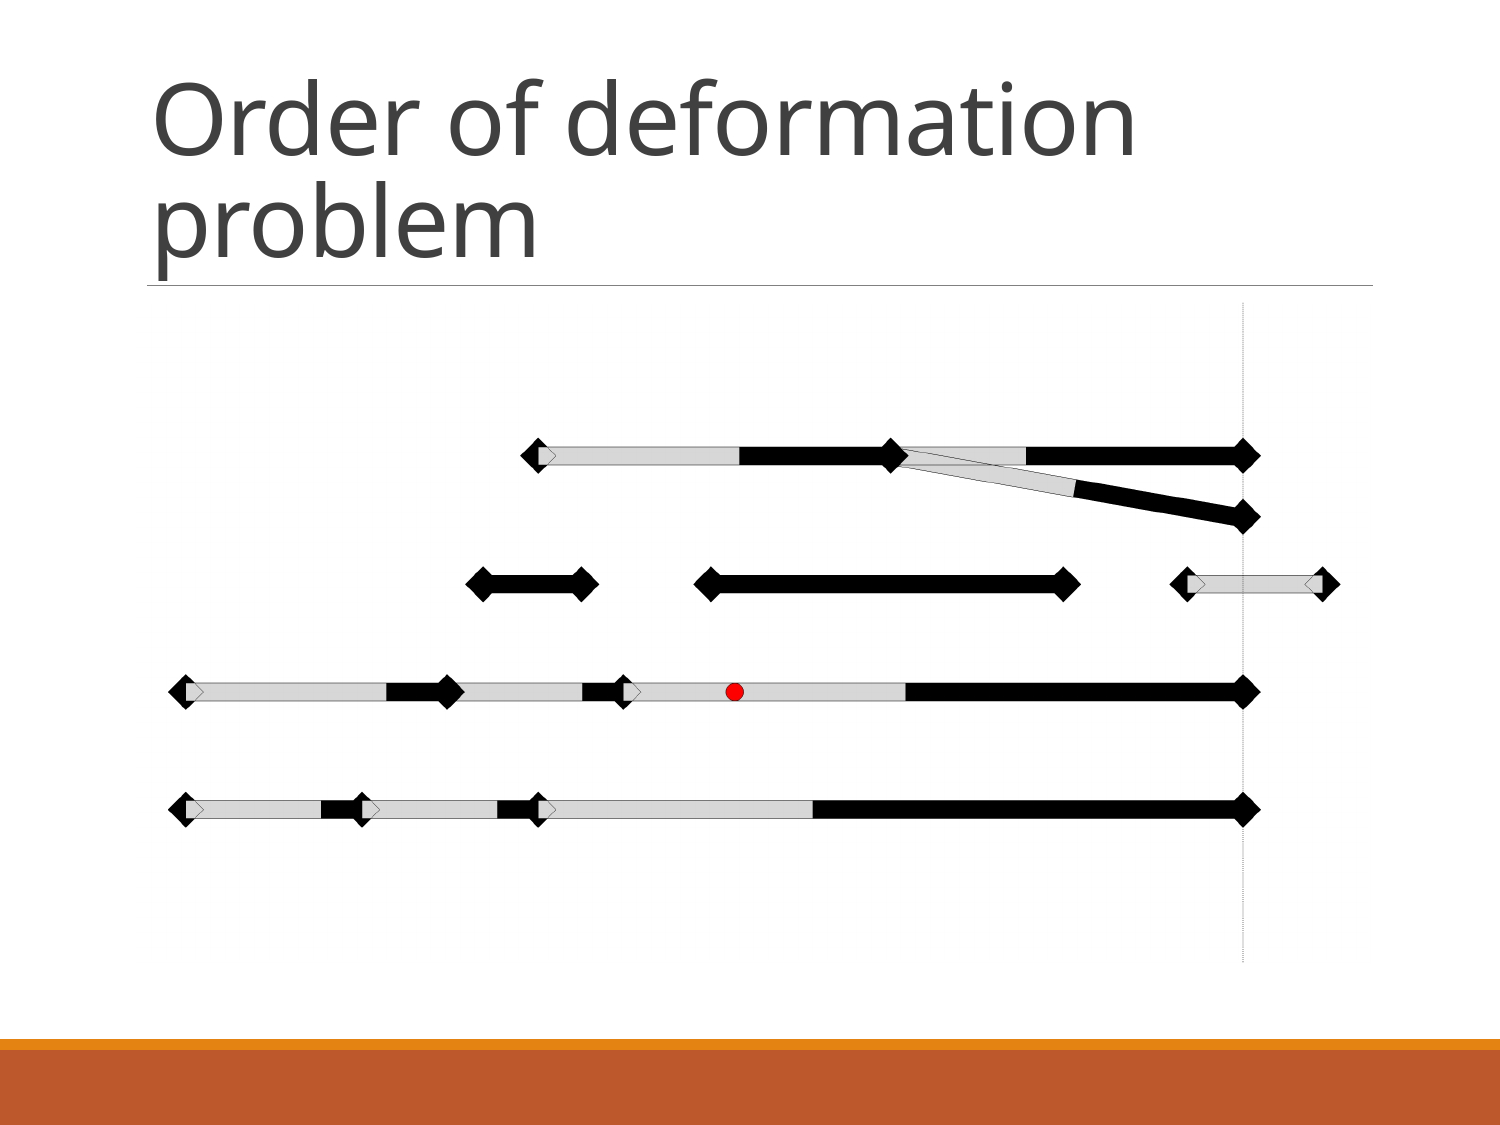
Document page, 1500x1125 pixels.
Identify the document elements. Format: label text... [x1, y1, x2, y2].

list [136, 302, 1371, 964]
title Order of deformation problem [135, 47, 1373, 285]
